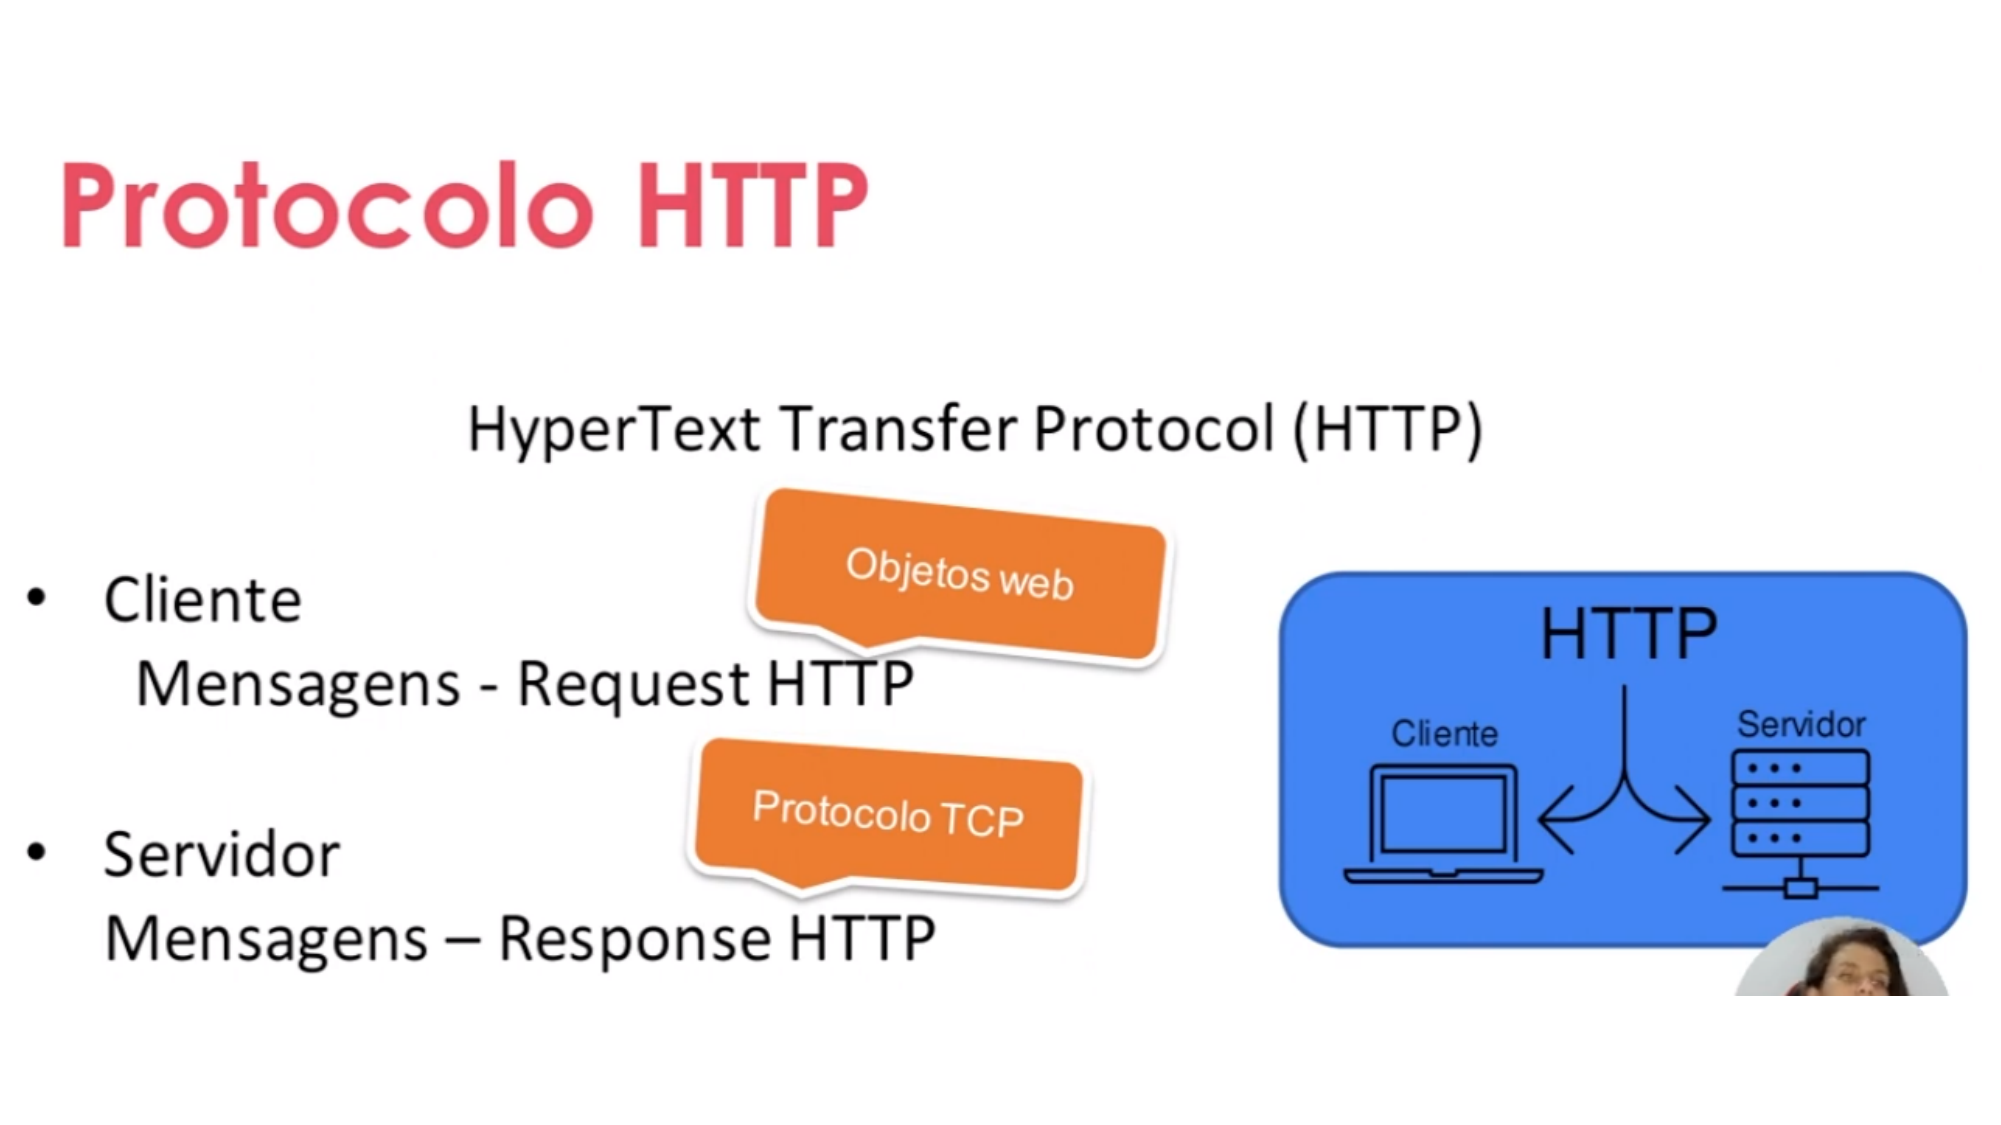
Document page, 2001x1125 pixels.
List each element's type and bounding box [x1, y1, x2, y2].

picture [18, 129, 1982, 996]
